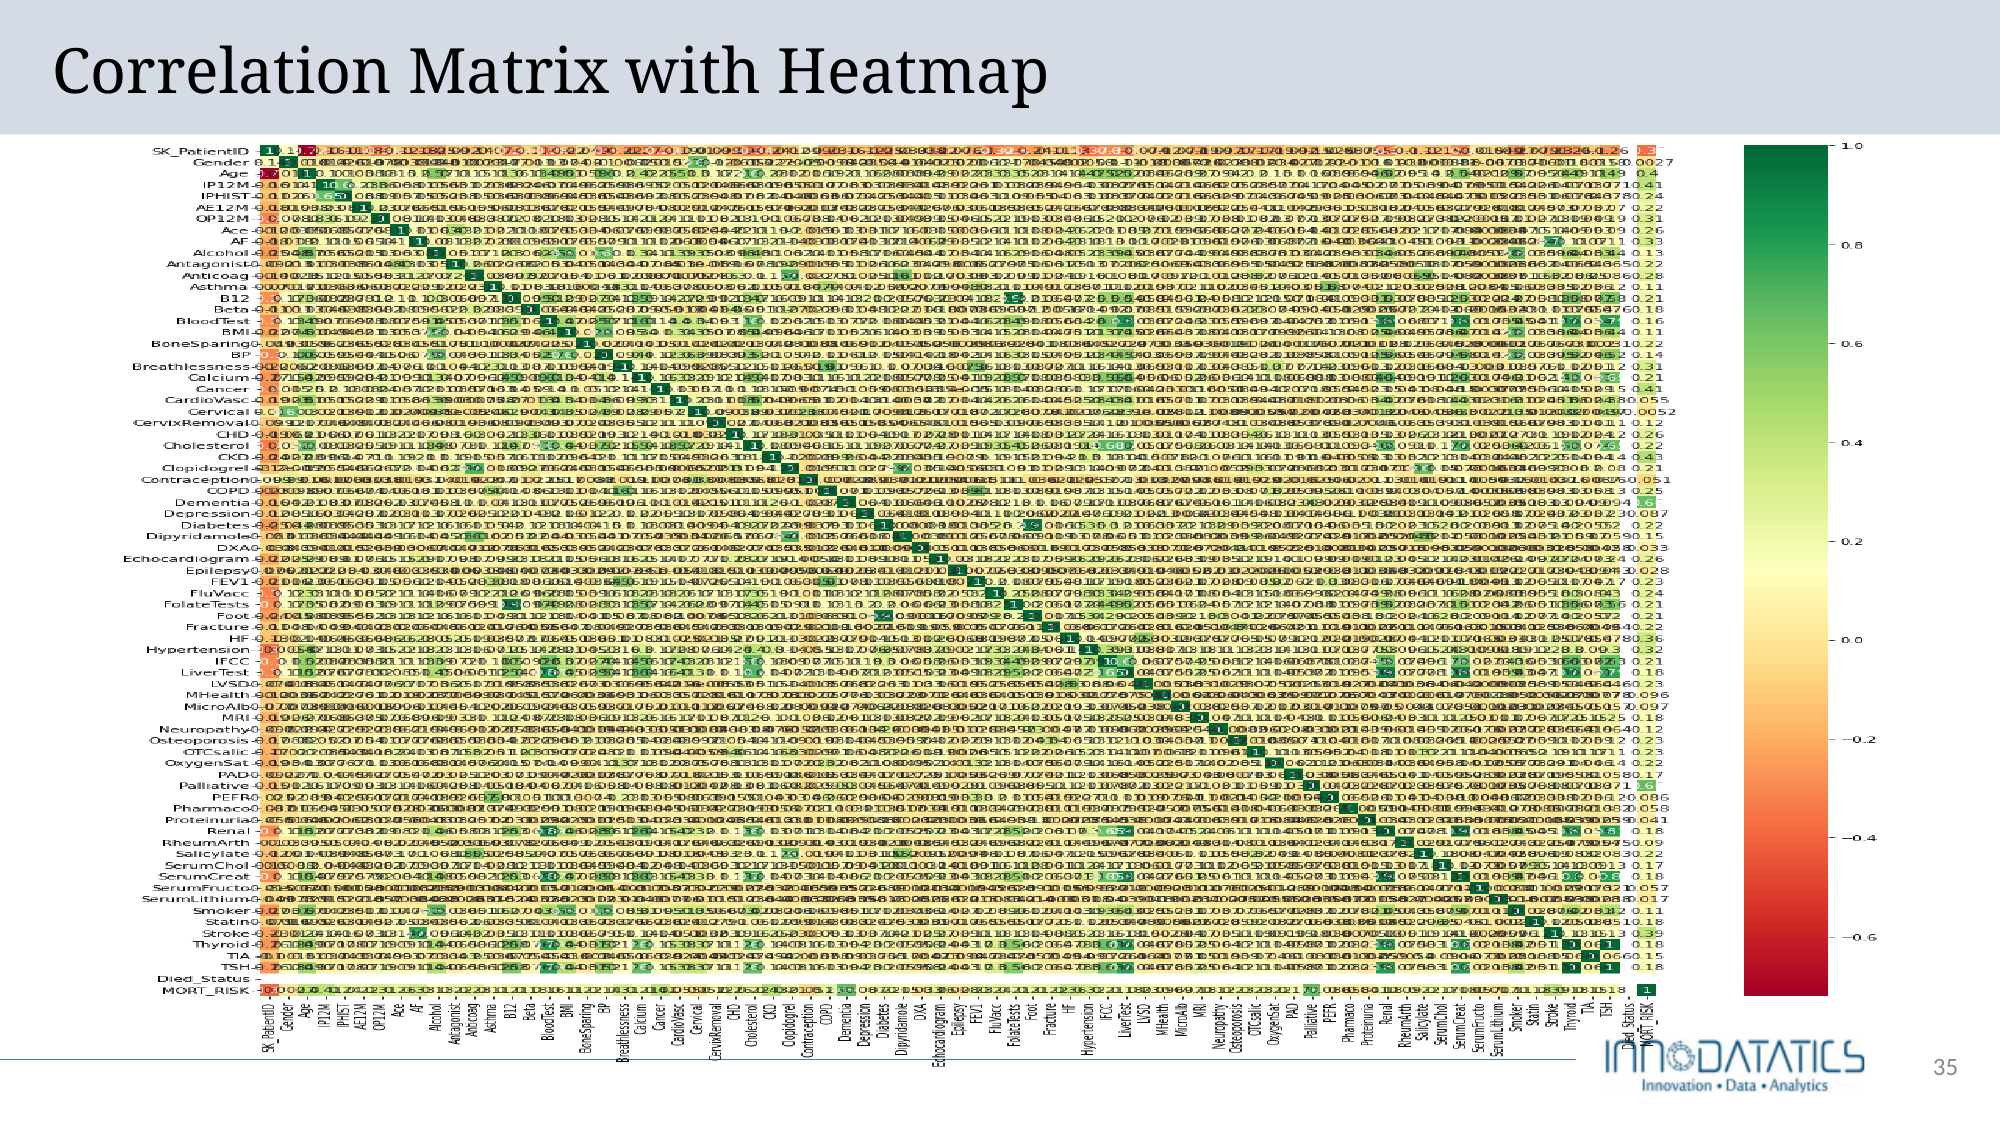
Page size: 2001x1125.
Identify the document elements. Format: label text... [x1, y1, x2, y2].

slide_number ‹#› [1909, 1041, 1974, 1090]
picture [112, 136, 1888, 1093]
title Correlation Matrix with Heatmap [37, 0, 1763, 175]
